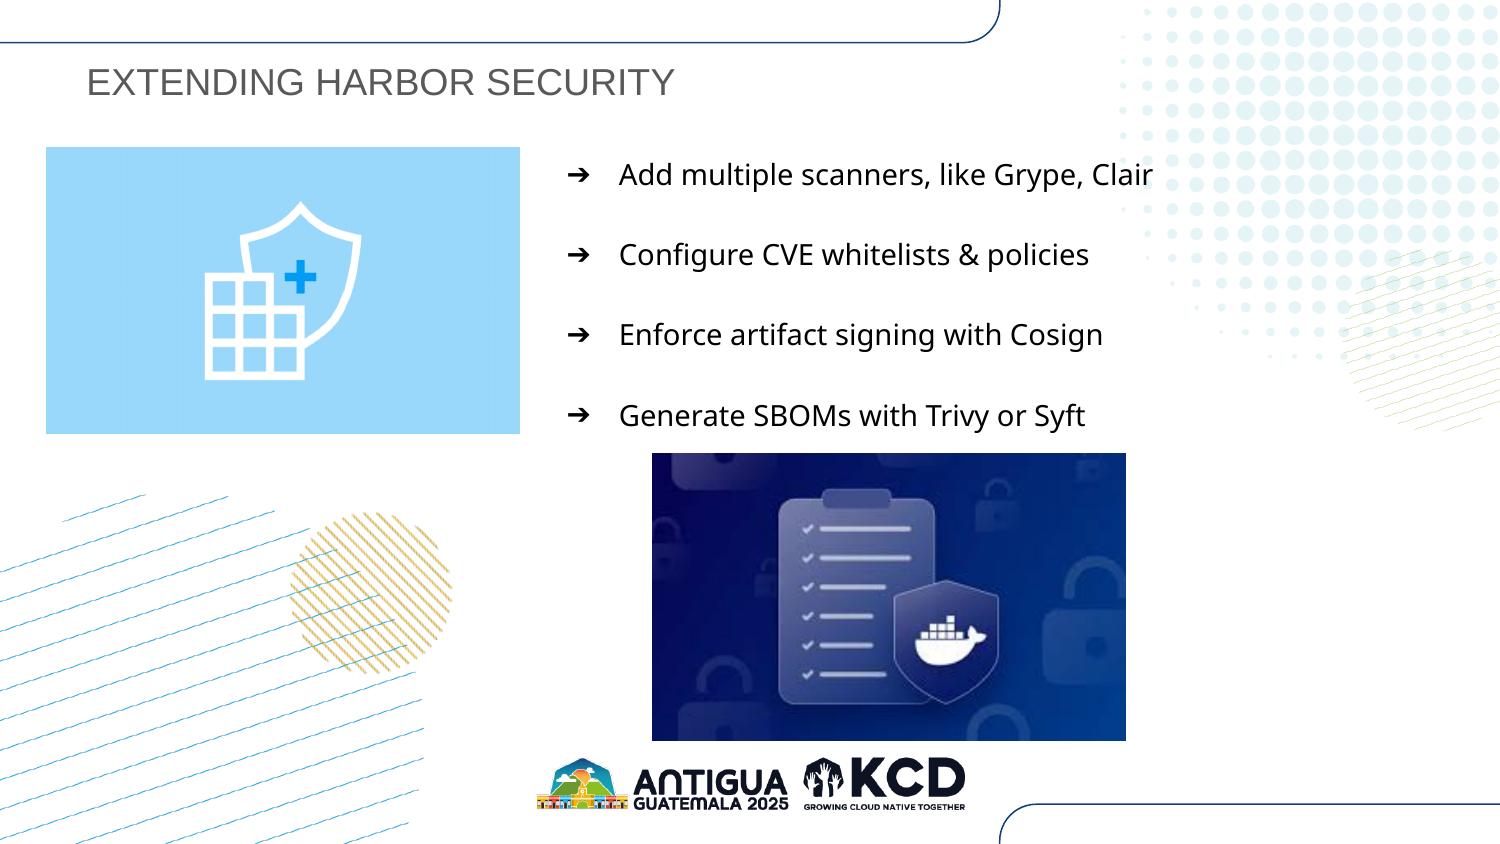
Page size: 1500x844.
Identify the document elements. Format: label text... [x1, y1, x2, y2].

text_box Add multiple scanners, like Grype, Clair Configure CVE whitelists & policies Enforce artifact signing with Cosign Generate SBOMs with Trivy or Syft [528, 135, 1227, 447]
picture [1118, 0, 1500, 432]
text_box [0, 0, 1000, 43]
picture [534, 756, 966, 811]
picture [46, 147, 520, 434]
text_box EXTENDING HARBOR SECURITY [71, 42, 978, 123]
text_box [999, 804, 1500, 844]
picture [652, 453, 1126, 742]
picture [0, 486, 478, 844]
